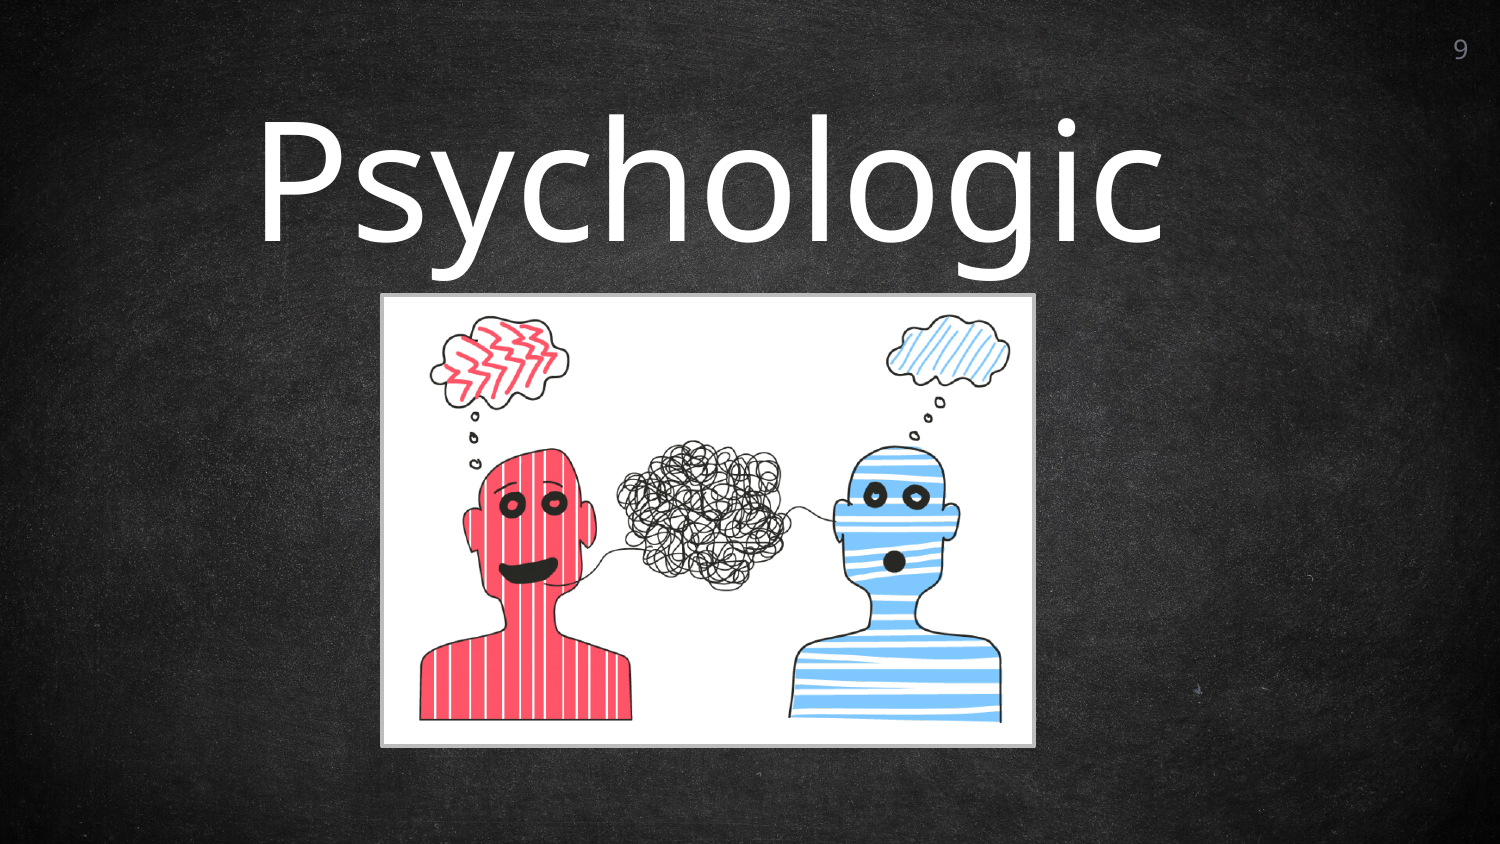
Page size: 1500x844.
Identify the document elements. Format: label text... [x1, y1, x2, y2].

text_box [380, 293, 1036, 309]
slide_number 9 [1378, 32, 1469, 98]
title Psychological [203, 97, 1215, 163]
picture [0, 0, 1500, 844]
